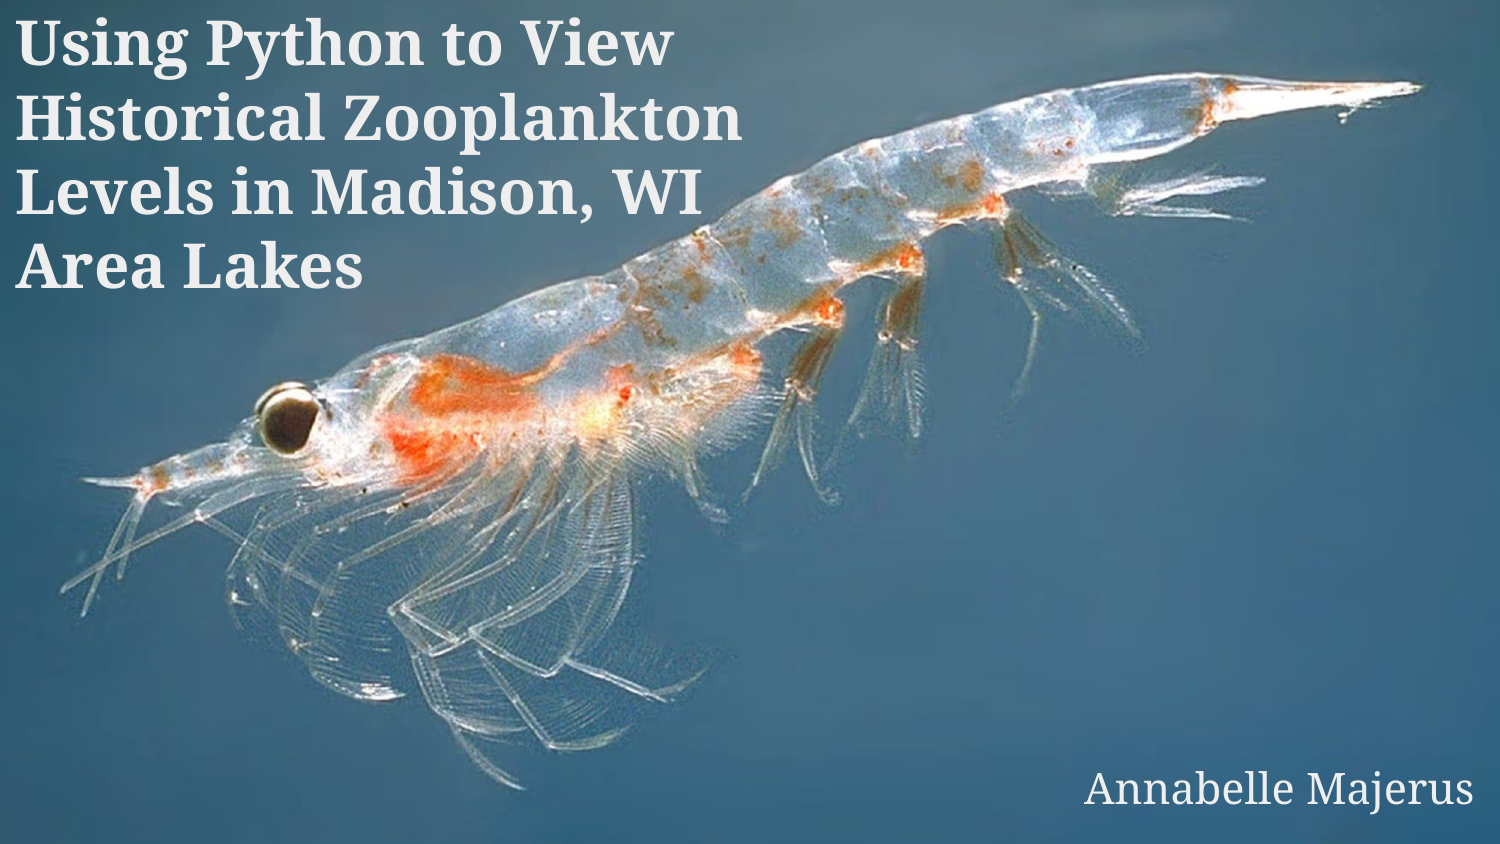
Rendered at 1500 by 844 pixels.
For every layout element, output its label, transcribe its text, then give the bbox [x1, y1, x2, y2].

picture [0, 0, 1500, 844]
subtitle Annabelle Majerus [1058, 746, 1500, 844]
title Using Python to View Historical Zooplankton Levels in Madison, WI Area Lakes [0, 0, 788, 317]
